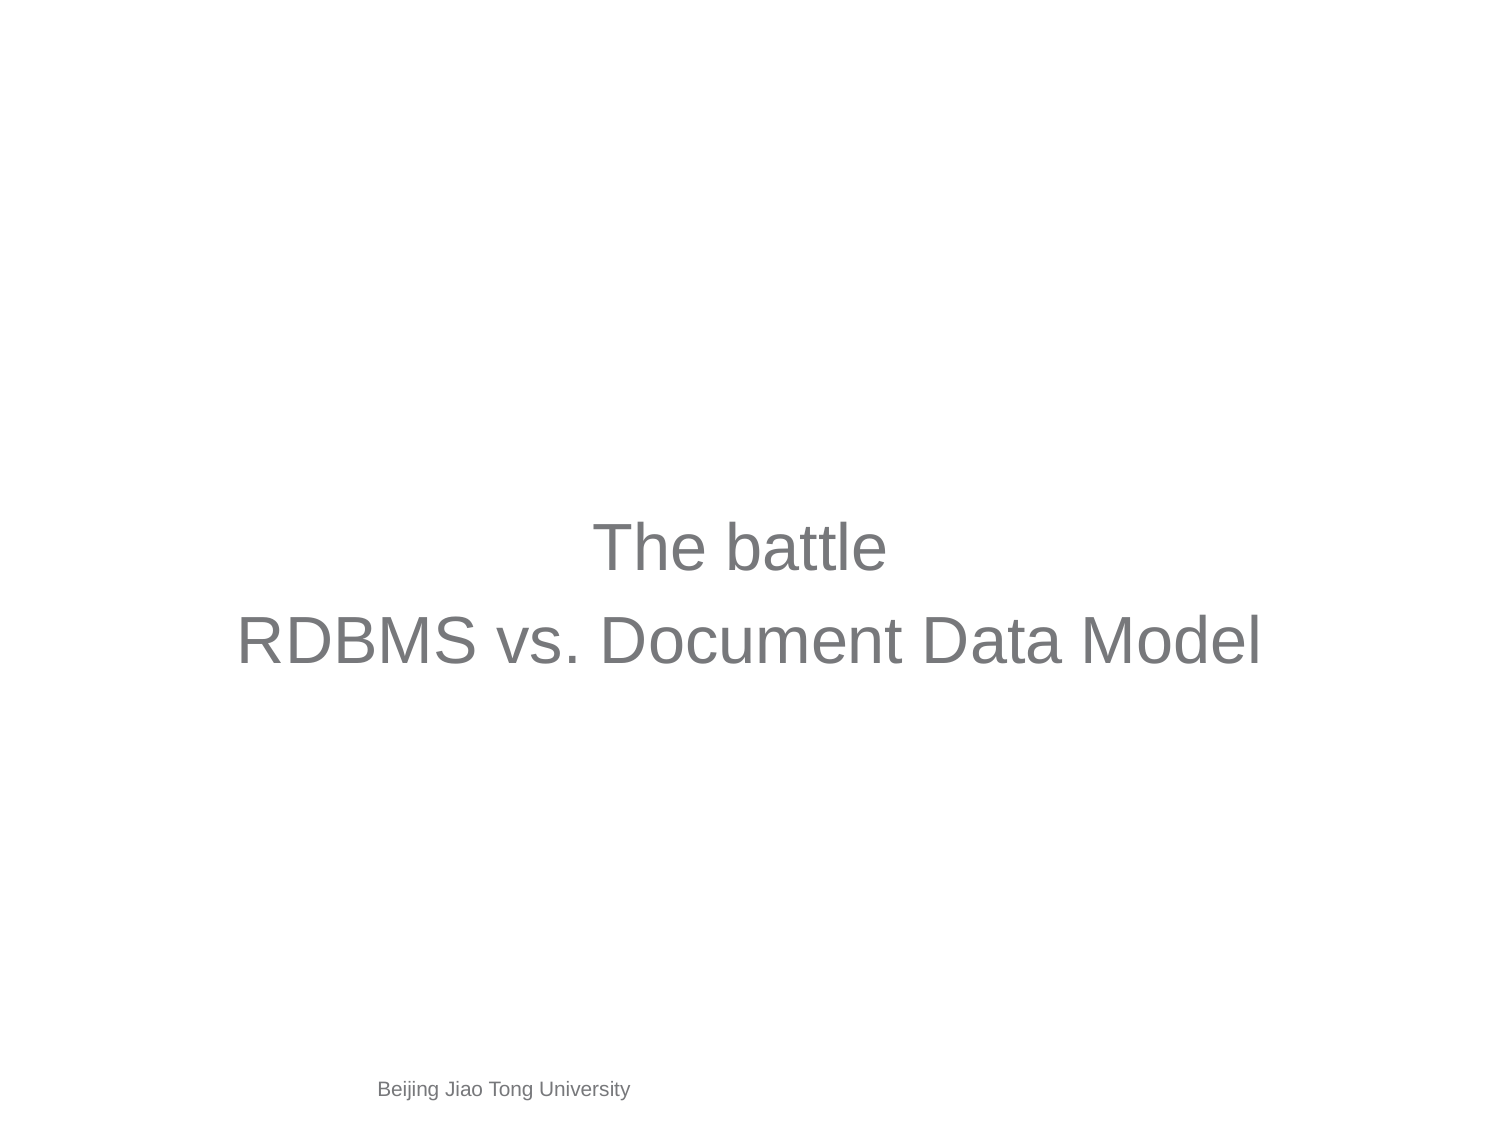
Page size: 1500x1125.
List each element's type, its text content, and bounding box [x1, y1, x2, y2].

list The battle RDBMS vs. Document Data Model [70, 130, 1430, 1012]
list Beijing Jiao Tong University [263, 1075, 751, 1120]
